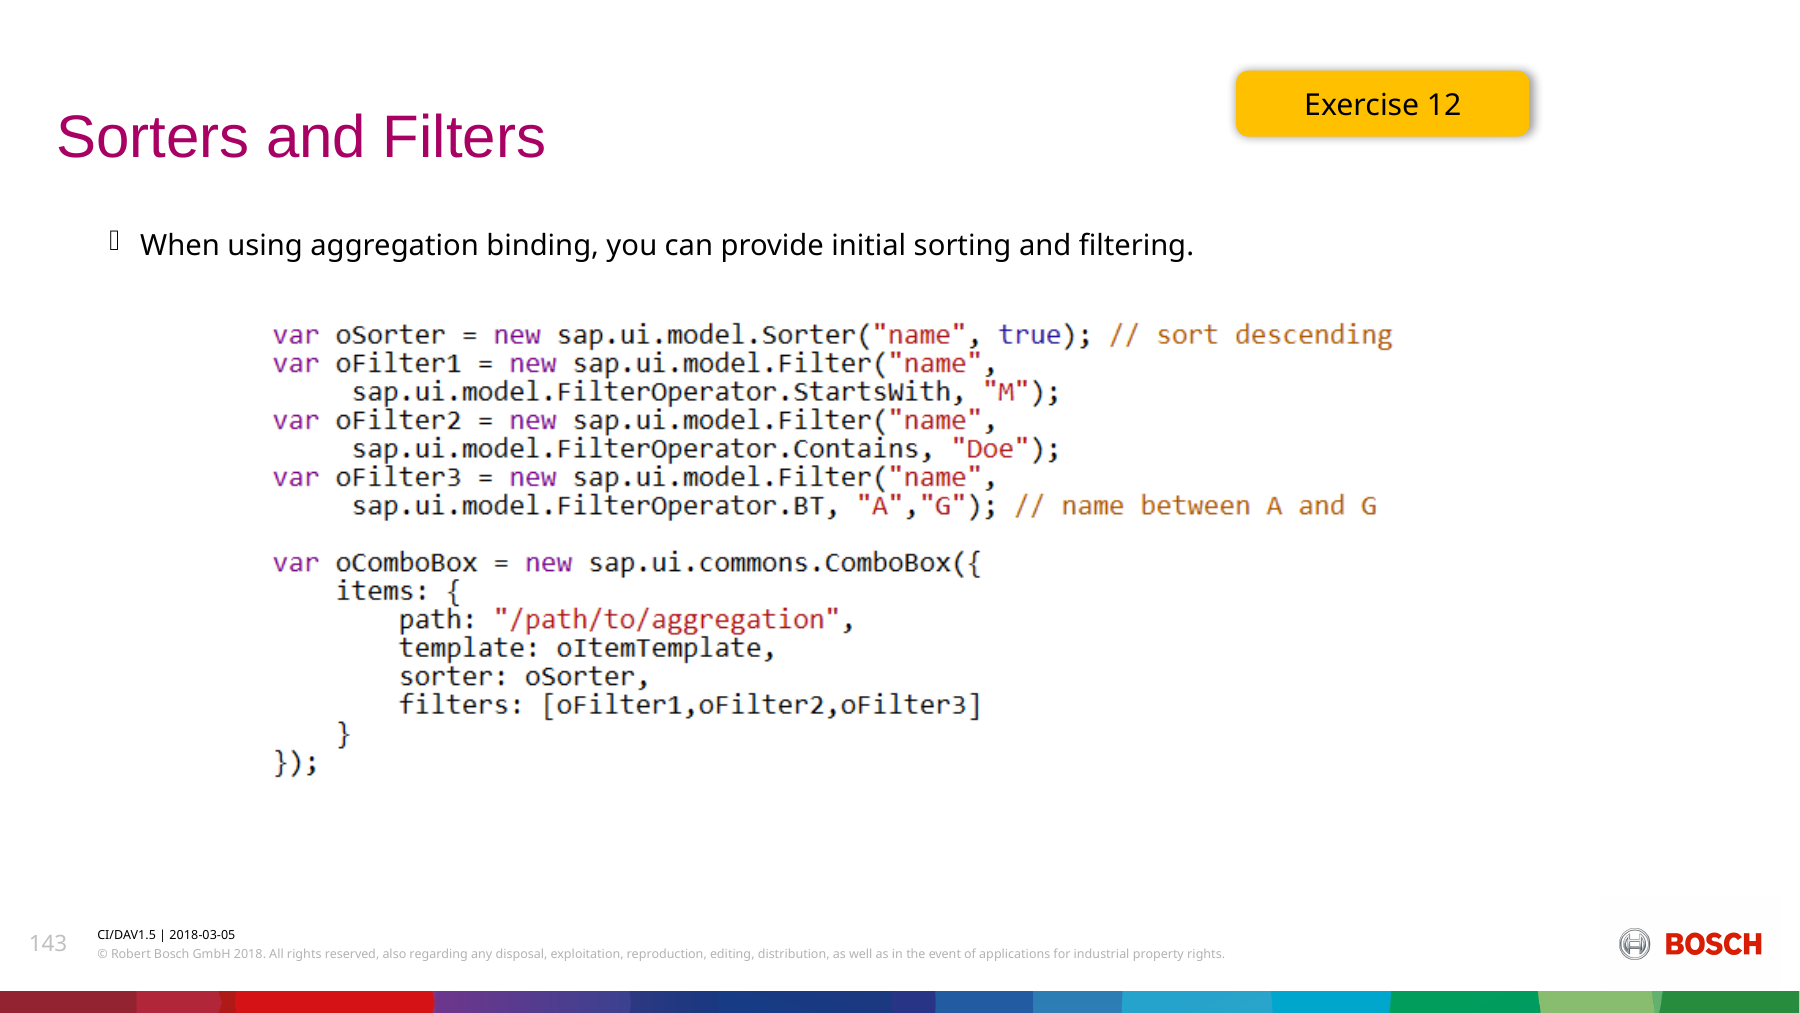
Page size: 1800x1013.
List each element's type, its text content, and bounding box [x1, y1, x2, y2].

picture [0, 991, 1272, 1013]
text_box Exercise 12 [1237, 72, 1528, 136]
picture [227, 287, 1480, 812]
title Sorters and Filters [56, 106, 1406, 171]
picture [1390, 991, 1800, 1013]
list When using aggregation binding, you can provide initial sorting and filtering. [109, 223, 1353, 829]
